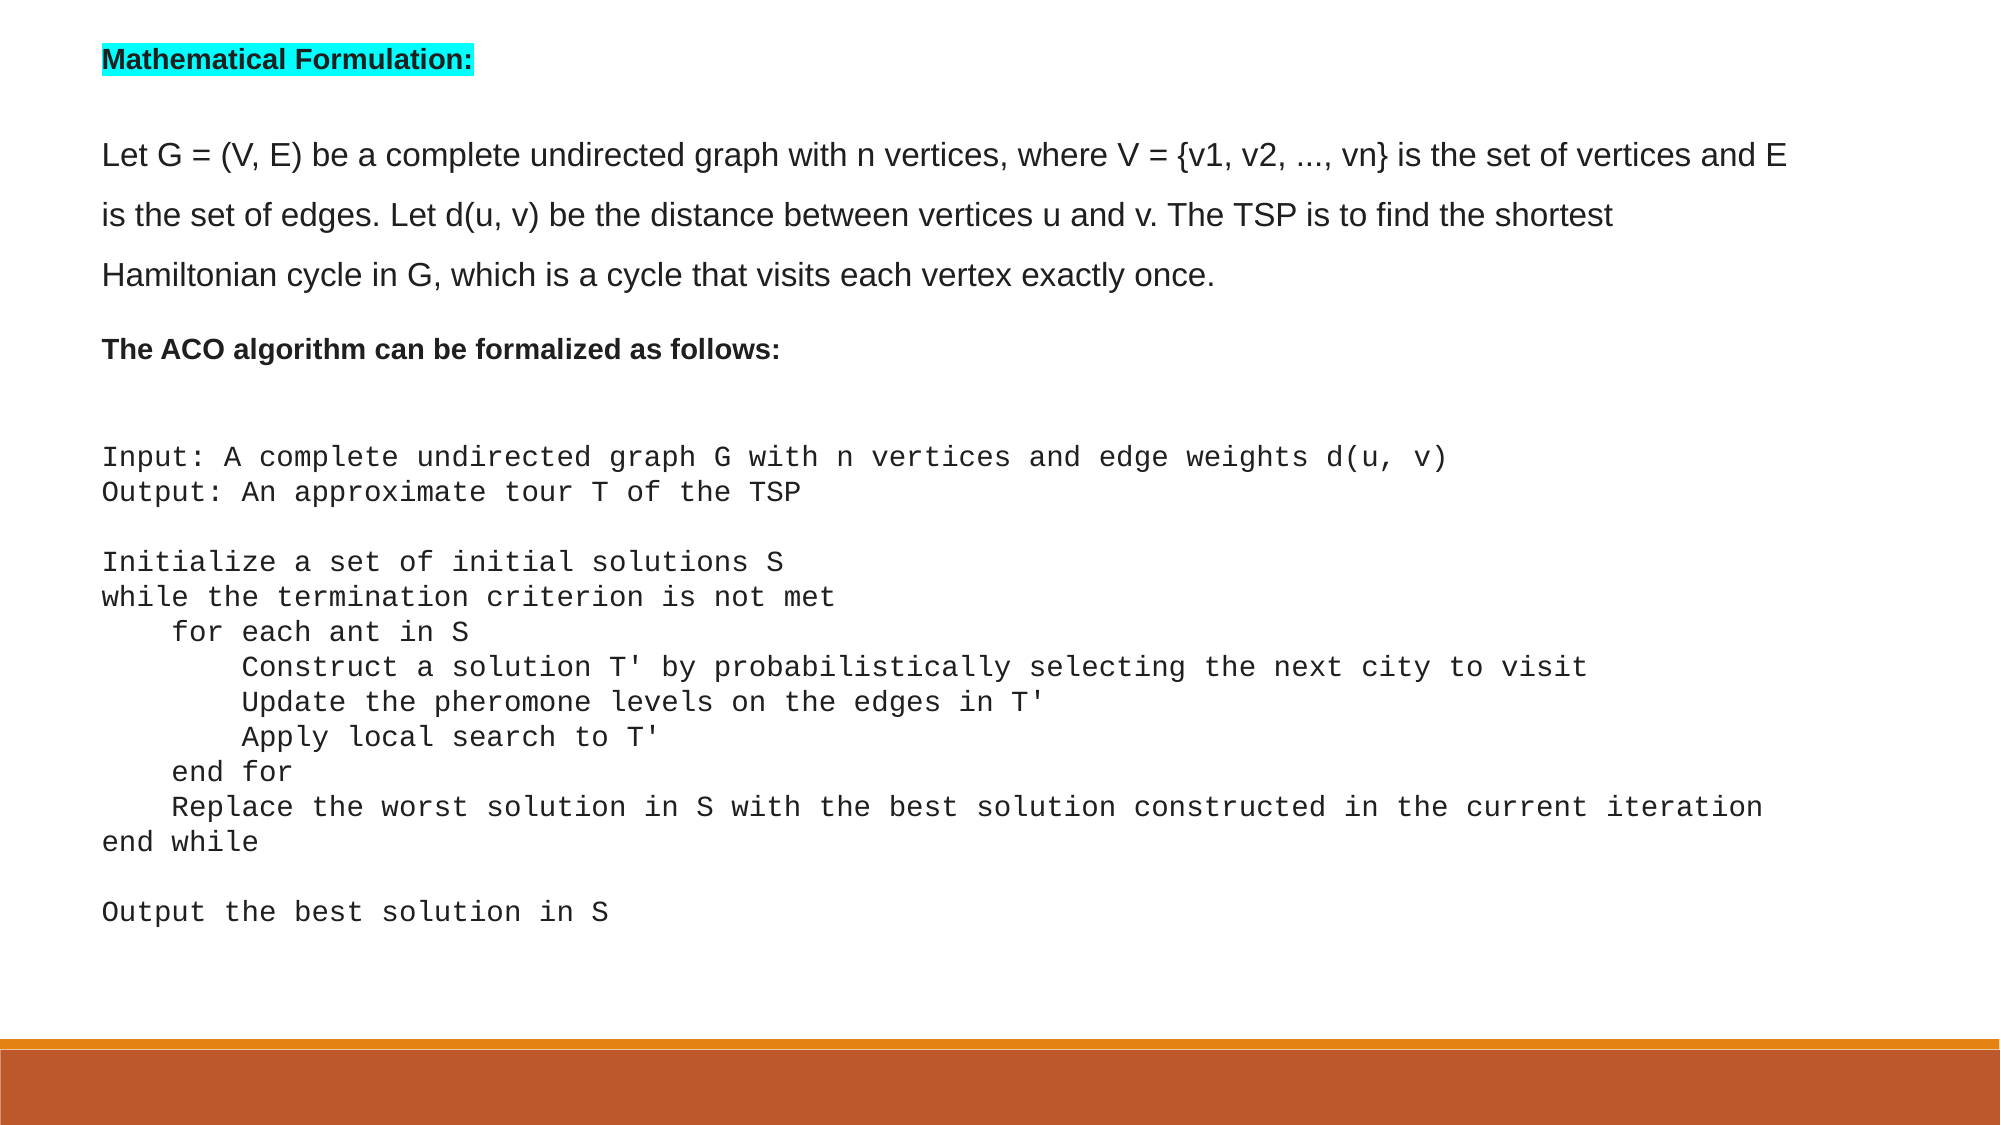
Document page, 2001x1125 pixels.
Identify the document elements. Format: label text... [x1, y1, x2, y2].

text_box Mathematical Formulation: Let G = (V, E) be a complete undirected graph with n vertices, where V = {v1, v2, ..., vn} is the set of vertices and E is the set of edges. Let d(u, v) be the distance between vertices u and v. The TSP is to find the shortest Hamiltonian cycle in G, which is a cycle that visits each vertex exactly once. The ACO algorithm can be formalized as follows: Input: A complete undirected graph G with n vertices and edge weights d(u, v) Output: An approximate tour T of the TSP Initialize a set of initial solutions S while the termination criterion is not met for each ant in S Construct a solution T' by probabilistically selecting the next city to visit Update the pheromone levels on the edges in T' Apply local search to T' end for Replace the worst solution in S with the best solution constructed in the current iteration end while Output the best solution in S [86, 33, 1846, 1112]
